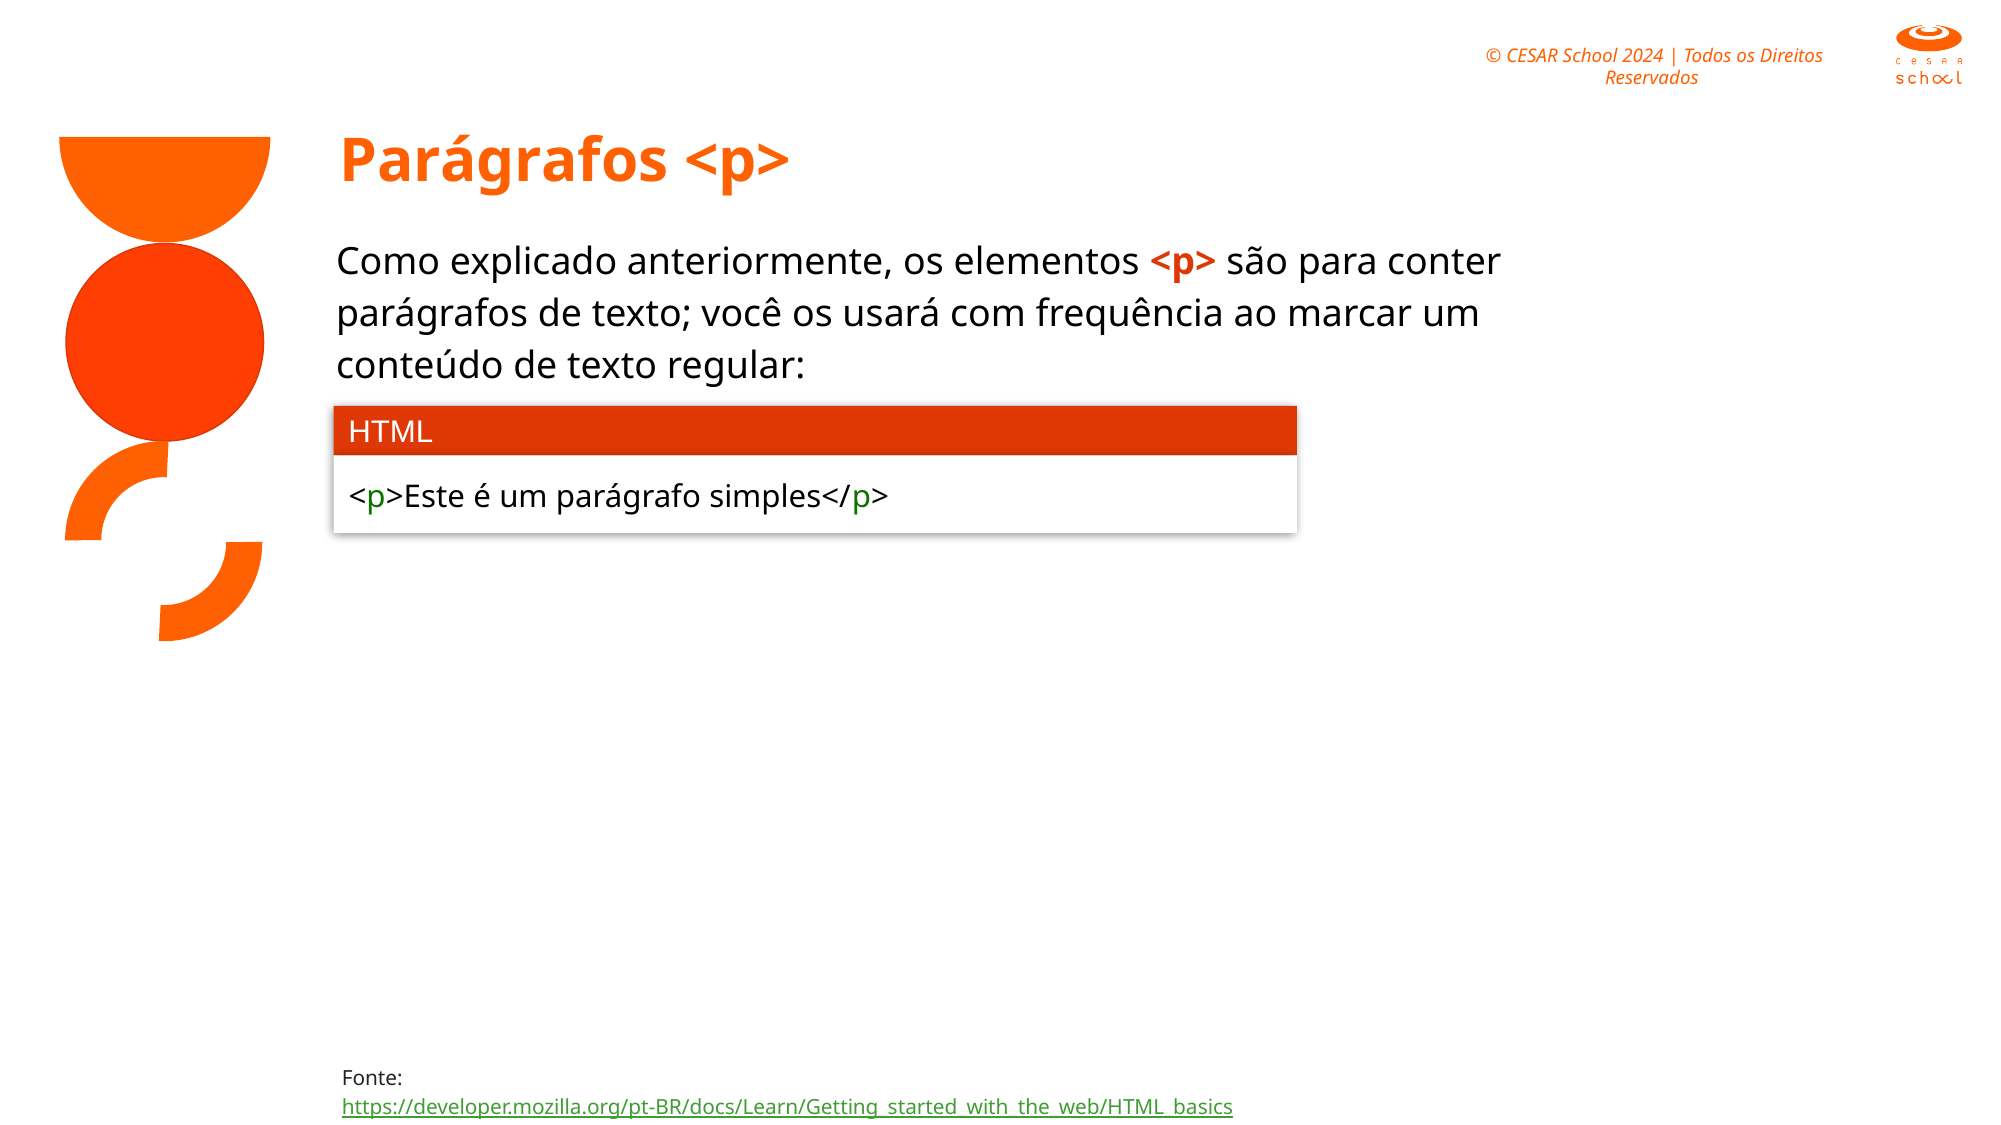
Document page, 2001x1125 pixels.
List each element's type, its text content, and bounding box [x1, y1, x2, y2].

text_box Parágrafos <p> [324, 105, 1252, 200]
text_box Fonte: https://developer.mozilla.org/pt-BR/docs/Learn/Getting_started_with_the_web/HTML_basics [324, 1046, 1279, 1125]
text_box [333, 405, 1298, 534]
text_box [59, 136, 271, 243]
text_box [66, 243, 264, 439]
text_box Como explicado anteriormente, os elementos <p> são para conter parágrafos de texto; você os usará com frequência ao marcar um conteúdo de texto regular: [324, 224, 1570, 393]
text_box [64, 440, 263, 642]
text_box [1432, 25, 1963, 85]
